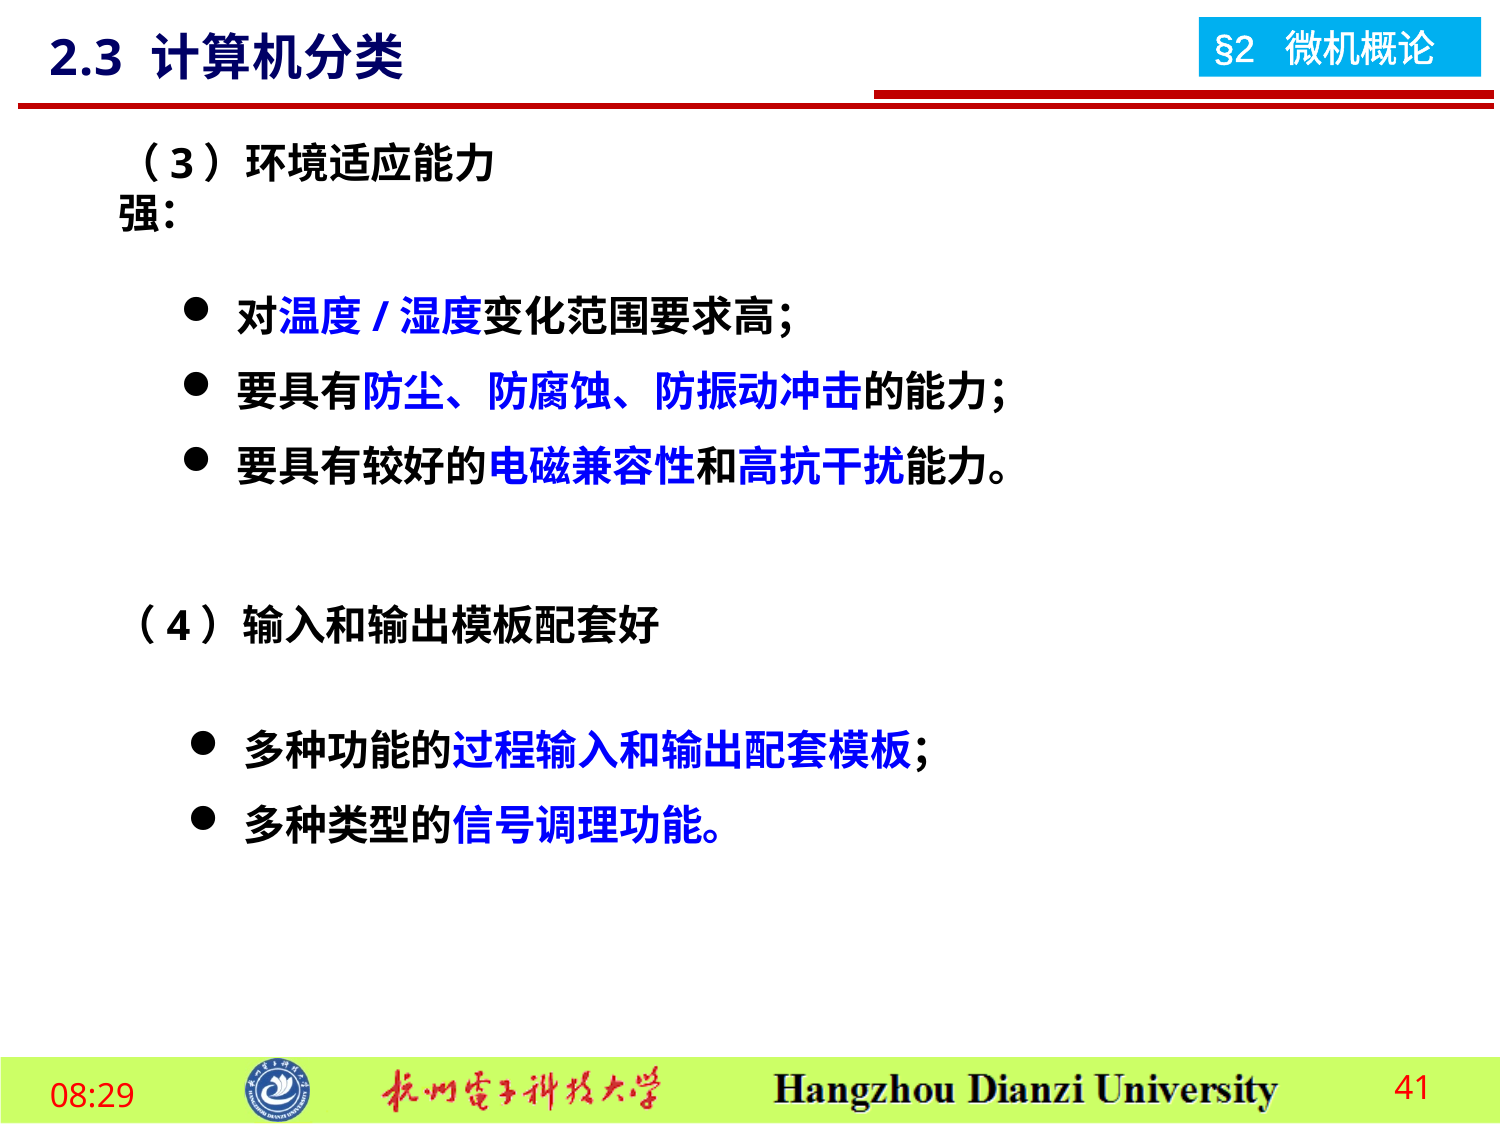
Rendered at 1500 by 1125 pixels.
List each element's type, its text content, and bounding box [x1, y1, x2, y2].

picture [0, 1057, 1500, 1125]
text_box 多种功能的过程输入和输出配套模板； 多种类型的信号调理功能。 [172, 691, 1128, 857]
text_box （3）环境适应能力强： [103, 129, 552, 244]
text_box 对温度/湿度变化范围要求高； 要具有防尘、防腐蚀、防振动冲击的能力； 要具有较好的电磁兼容性和高抗干扰能力。 [165, 257, 1395, 498]
text_box （4）输入和输出模板配套好 [100, 591, 786, 656]
text_box 2.3 计算机分类 [35, 17, 996, 93]
